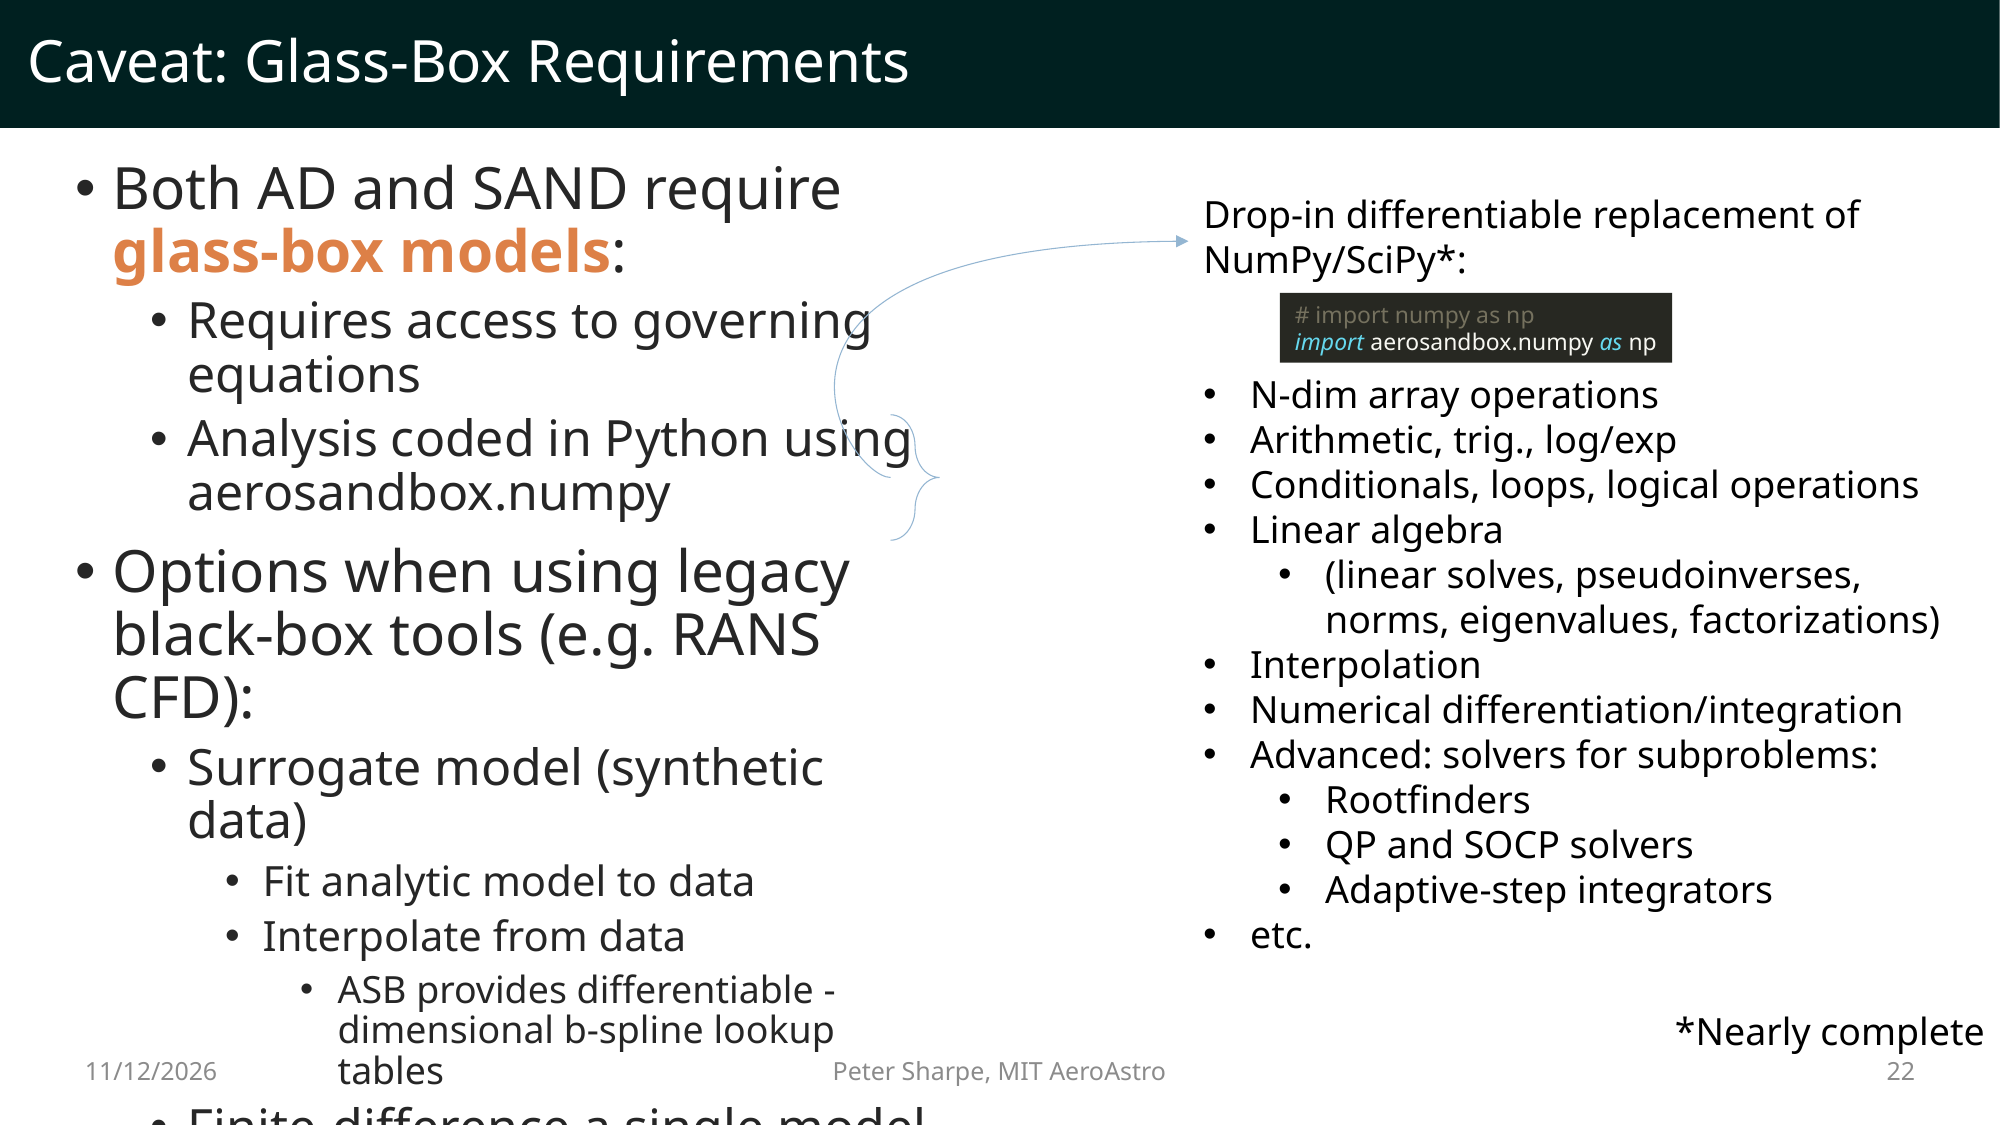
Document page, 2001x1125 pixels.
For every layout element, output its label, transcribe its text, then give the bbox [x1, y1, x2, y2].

footer Peter Sharpe, MIT AeroAstro [287, 1042, 1713, 1103]
text_box # import numpy as np import aerosandbox.numpy as np [1279, 292, 1673, 363]
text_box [939, 241, 1189, 478]
slide_number 22 [1733, 1061, 1931, 1103]
text_box *Nearly complete [1311, 1000, 2000, 1061]
text_box [890, 414, 940, 541]
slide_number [69, 1042, 267, 1103]
title Caveat: Glass-Box Requirements [12, 23, 1873, 105]
text_box Drop-in differentiable replacement of NumPy/SciPy*: N-dim array operations Arithmetic, trig., log/exp Conditionals, loops, logical operations Linear algebra (linear solves, pseudoinverses, norms, eigenvalues, factorizations) Interpolation Numerical differentiation/integration Advanced: solvers for subproblems: Rootfinders QP and SOCP solvers Adaptive-step integrators etc. [1188, 184, 1976, 1009]
